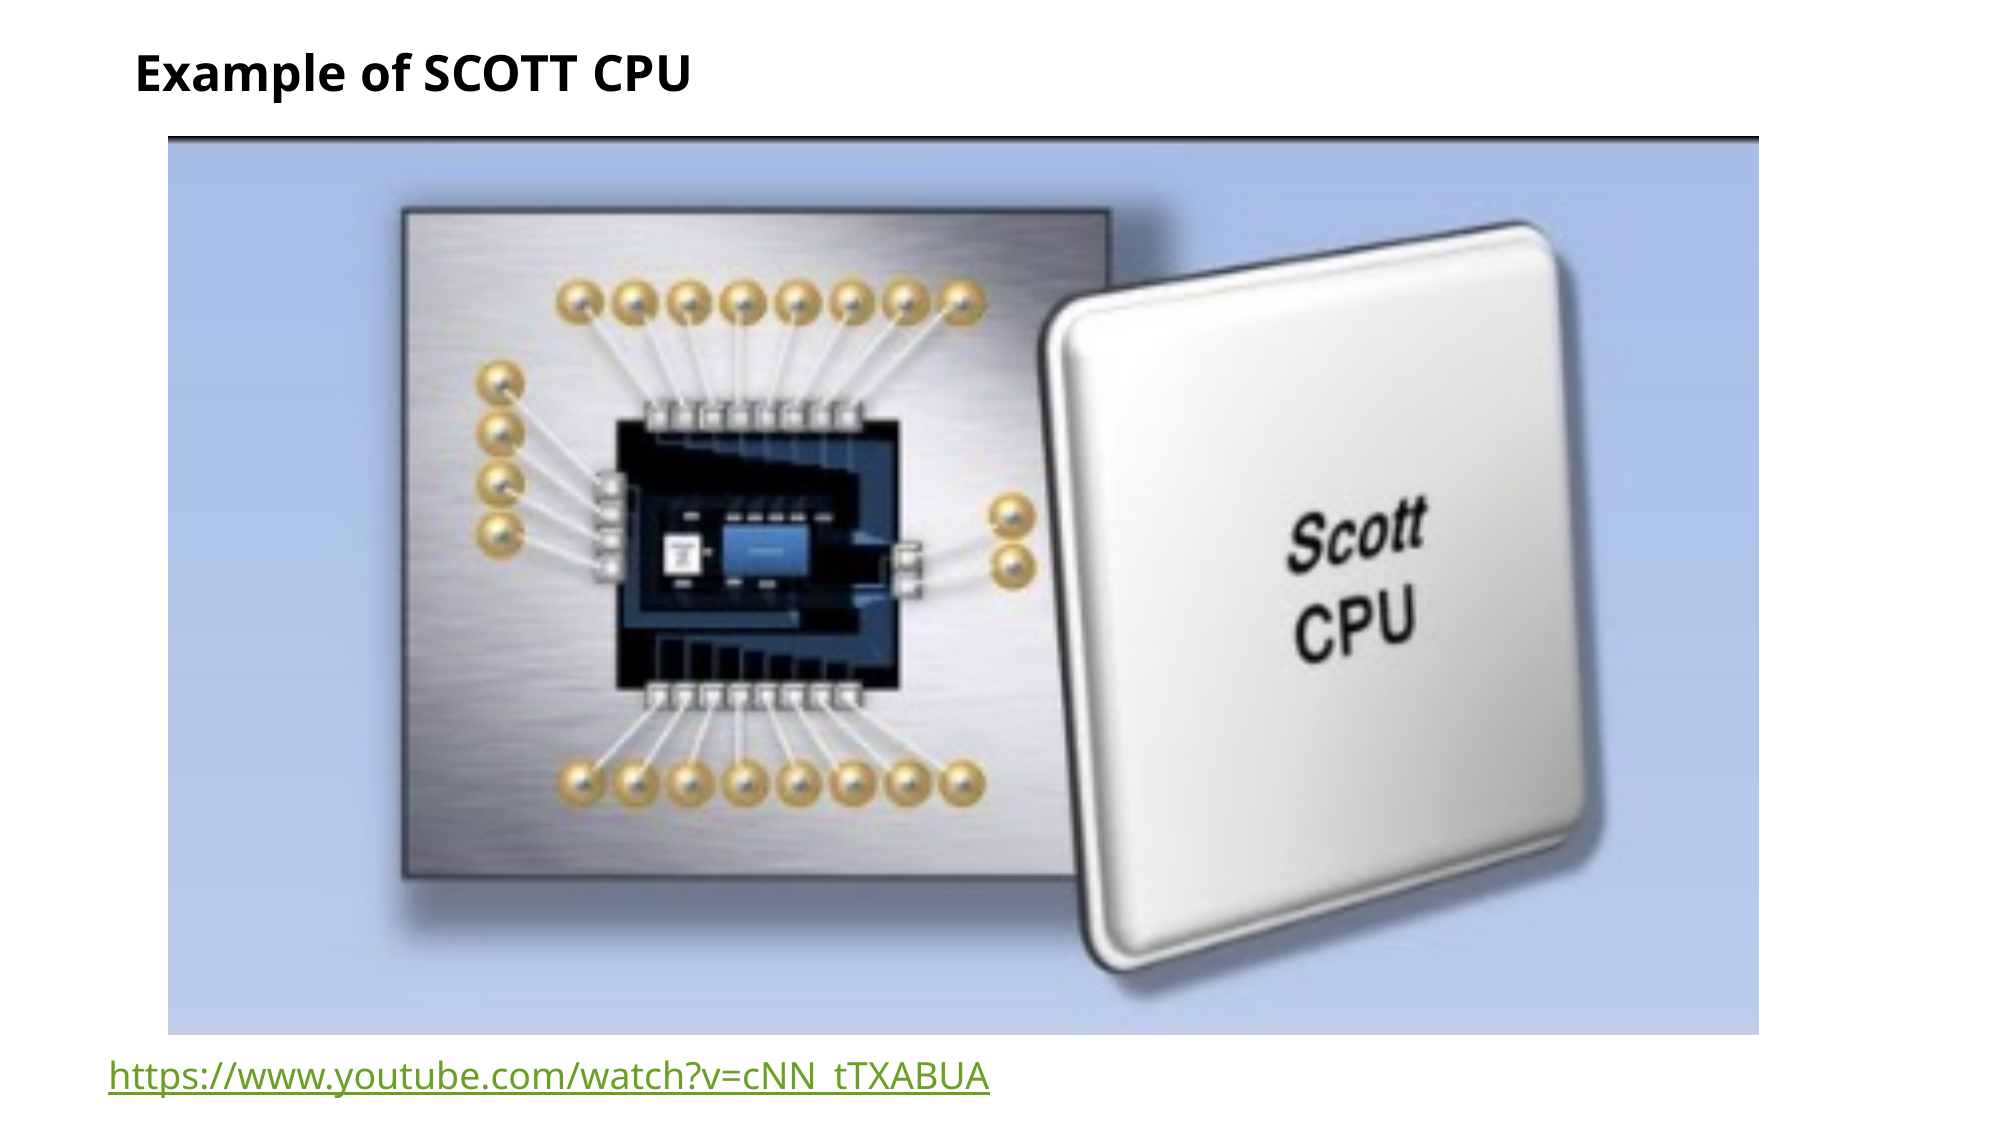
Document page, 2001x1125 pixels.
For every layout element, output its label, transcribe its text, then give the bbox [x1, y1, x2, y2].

text_box https://www.youtube.com/watch?v=cNN_tTXABUA [93, 1044, 1005, 1111]
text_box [167, 135, 1760, 1036]
text_box Example of SCOTT CPU [120, 33, 721, 109]
